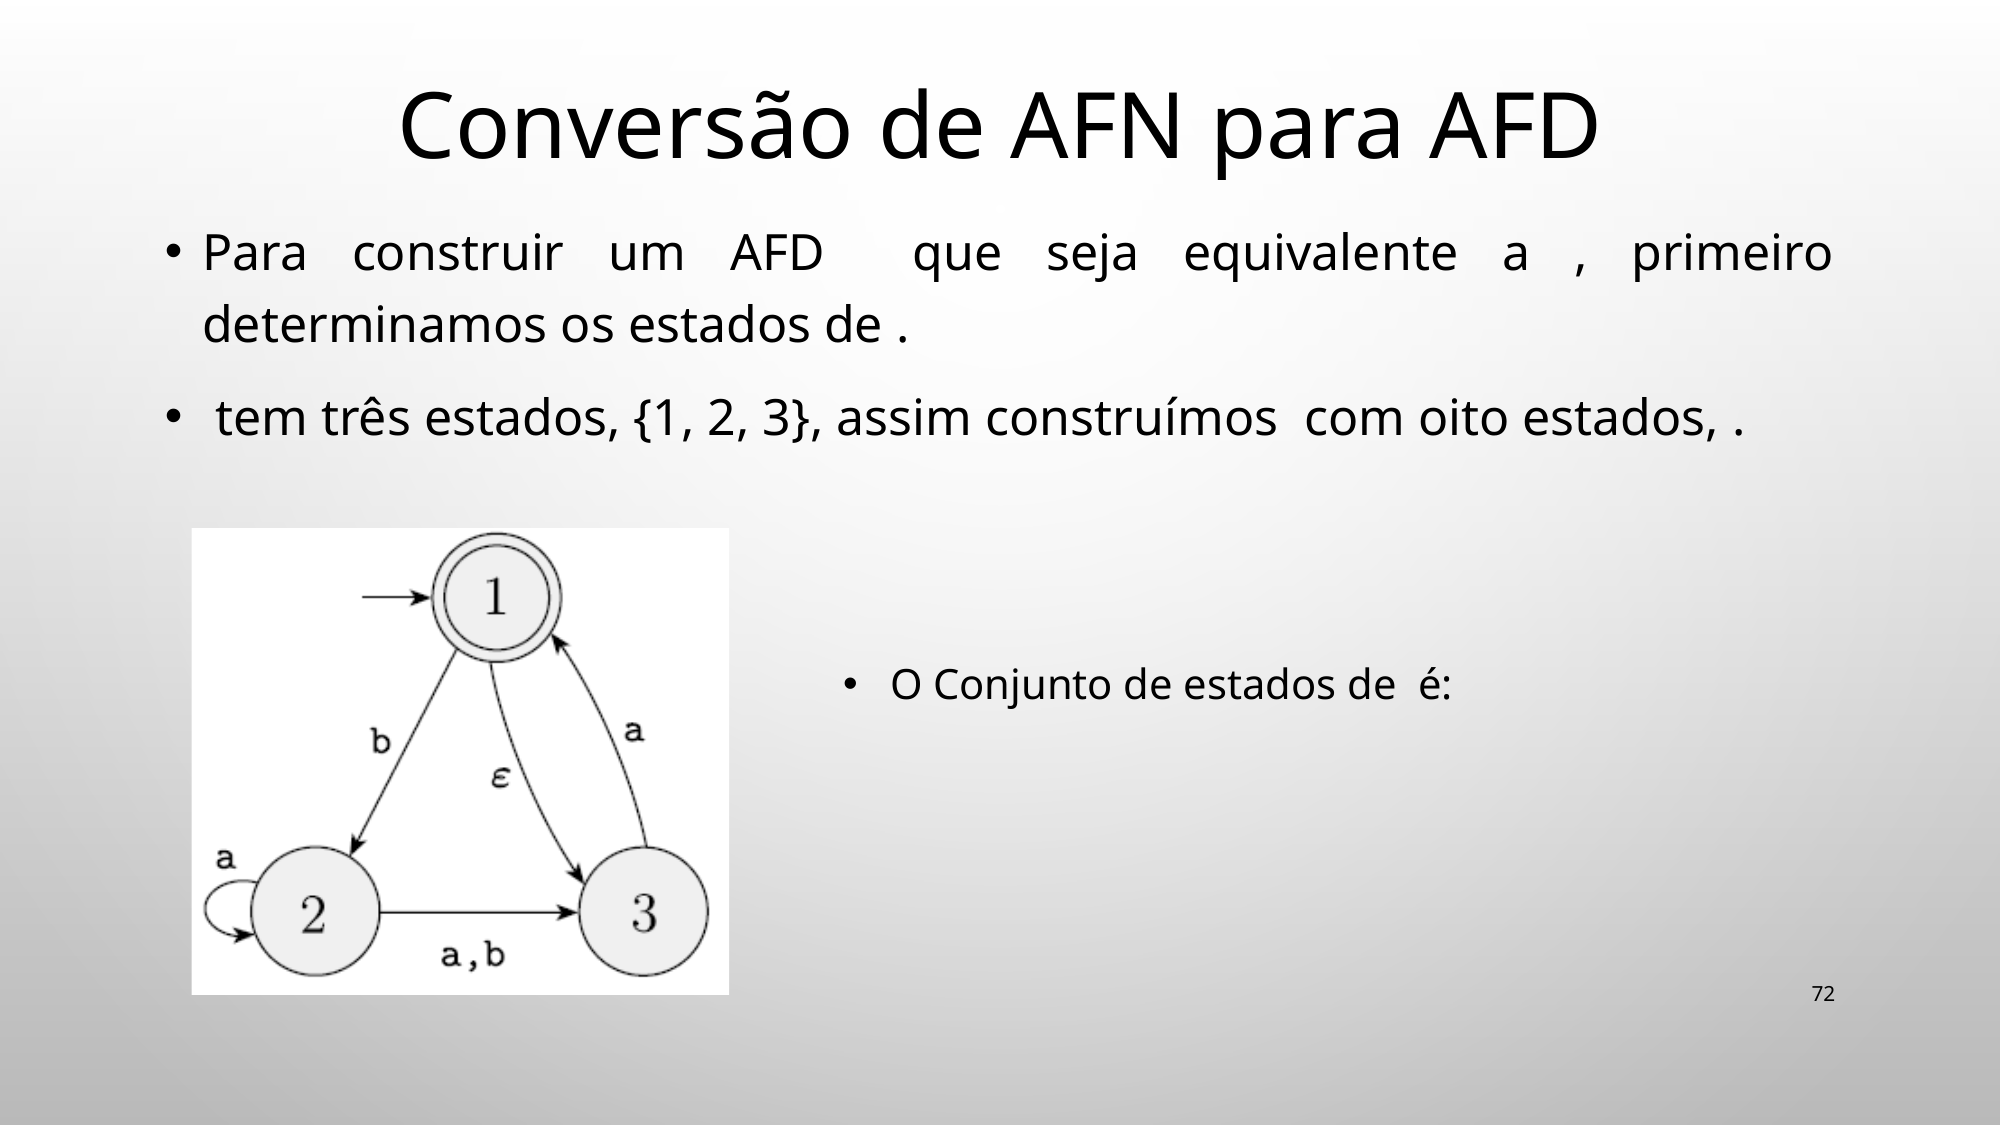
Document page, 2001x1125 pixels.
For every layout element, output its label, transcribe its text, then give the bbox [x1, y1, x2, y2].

title Conversão de AFN para AFD [149, 69, 1851, 189]
picture [0, 0, 2000, 1125]
slide_number 72 [1724, 965, 1851, 1025]
